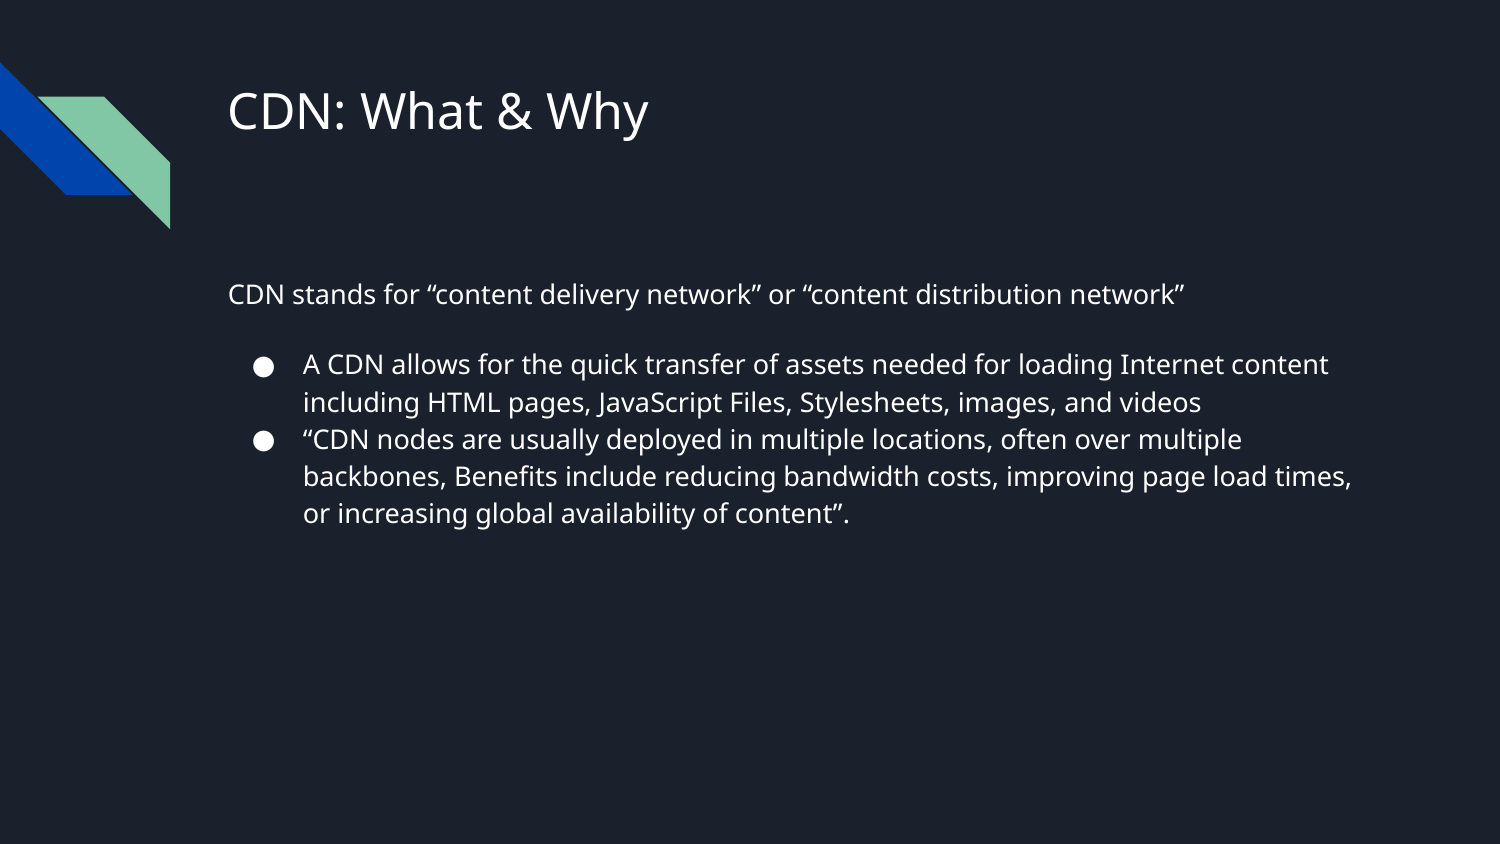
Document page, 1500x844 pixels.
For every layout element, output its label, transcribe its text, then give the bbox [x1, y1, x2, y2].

list CDN stands for “content delivery network” or “content distribution network” A CDN allows for the quick transfer of assets needed for loading Internet content including HTML pages, JavaScript Files, Stylesheets, images, and videos “CDN nodes are usually deployed in multiple locations, often over multiple backbones, Benefits include reducing bandwidth costs, improving page load times, or increasing global availability of content”. [212, 257, 1368, 735]
title CDN: What & Why [212, 64, 1368, 215]
